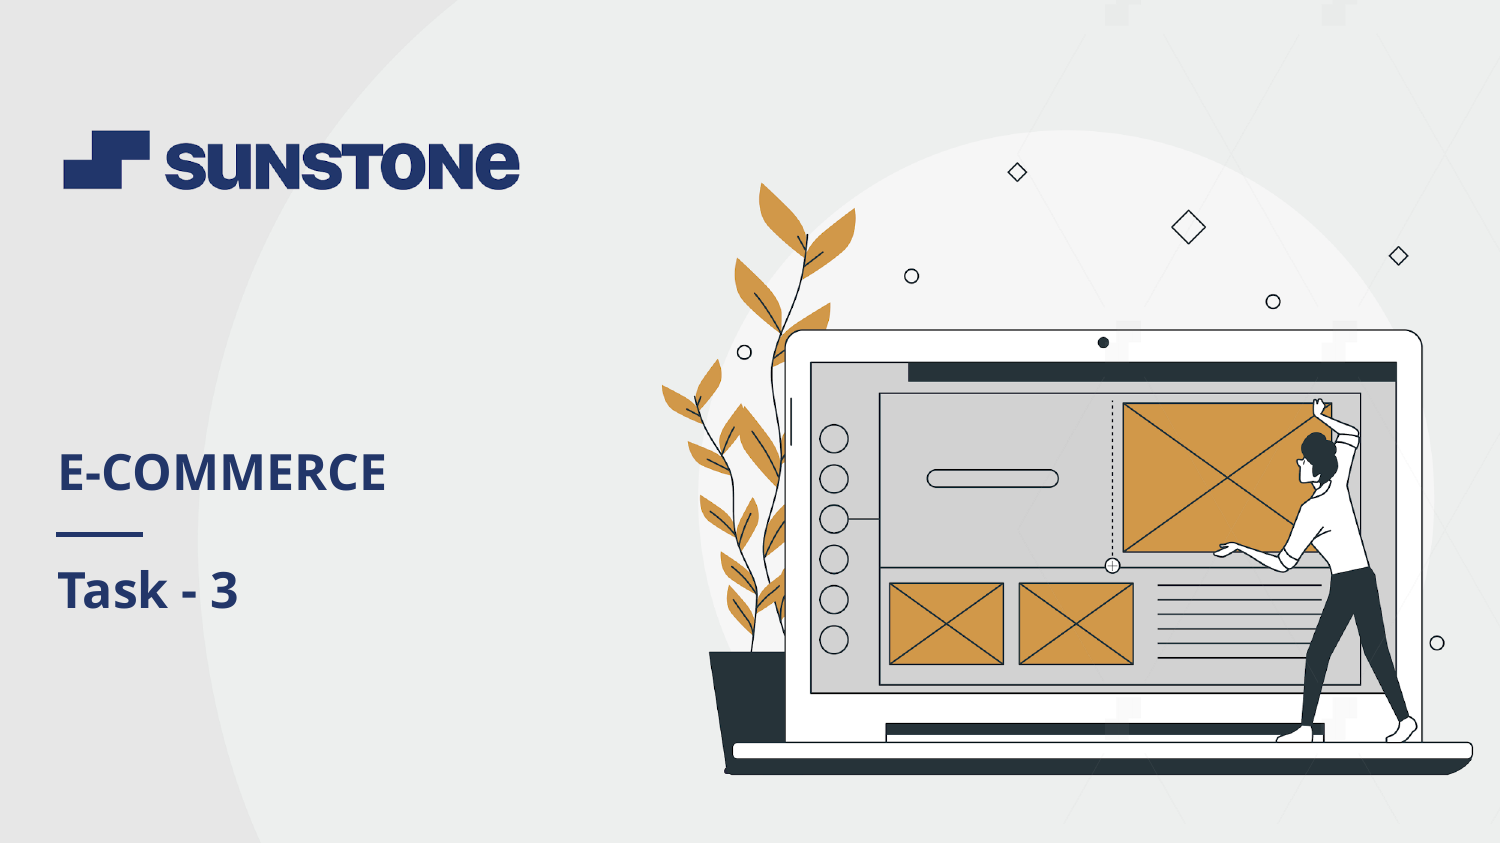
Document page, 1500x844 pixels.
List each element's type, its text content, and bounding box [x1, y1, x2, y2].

list Task - 3 [42, 551, 642, 624]
picture [0, 0, 1500, 844]
list E-COMMERCE [42, 433, 642, 506]
